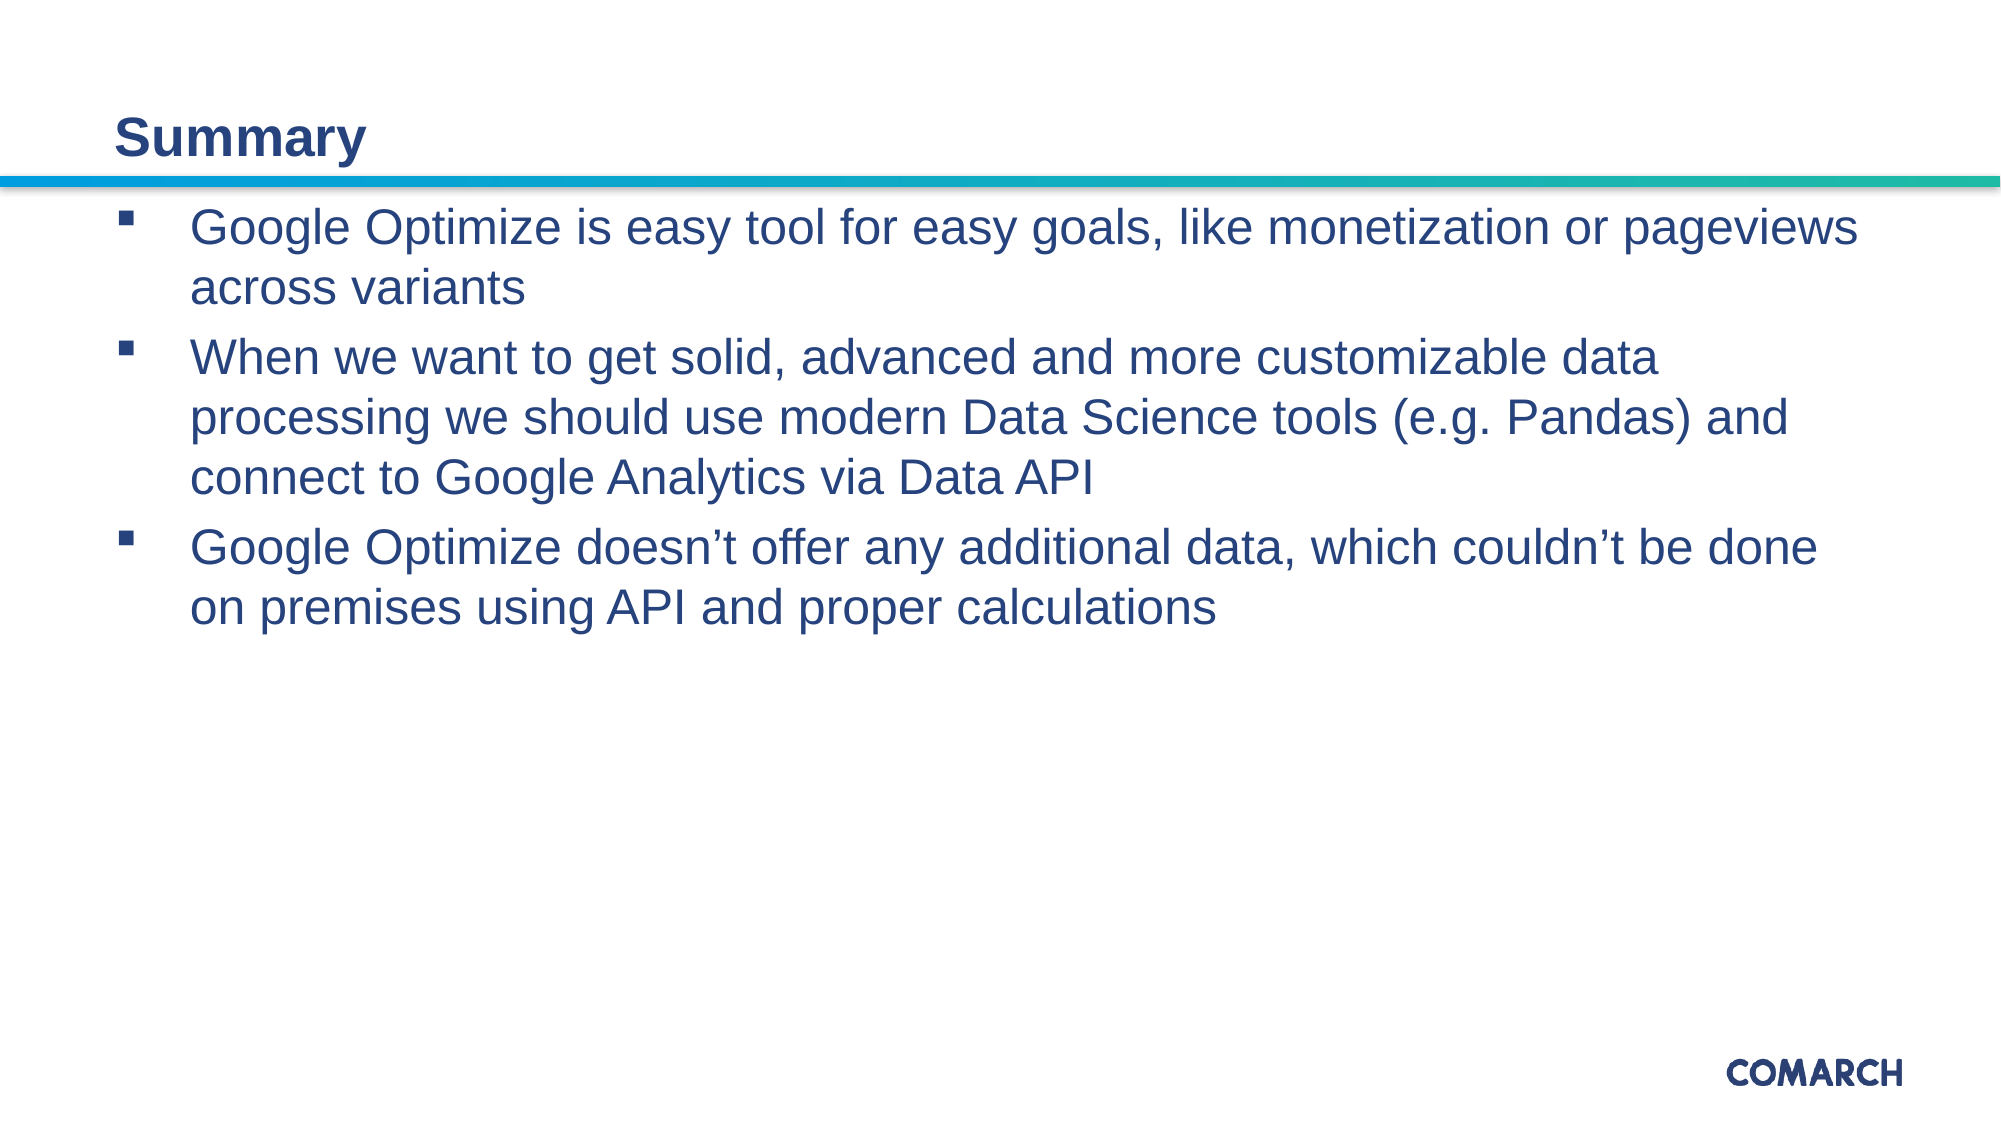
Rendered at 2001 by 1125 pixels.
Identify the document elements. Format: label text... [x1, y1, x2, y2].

picture [1726, 1058, 1902, 1086]
list Google Optimize is easy tool for easy goals, like monetization or pageviews across variants When we want to get solid, advanced and more customizable data processing we should use modern Data Science tools (e.g. Pandas) and connect to Google Analytics via Data API Google Optimize doesn’t offer any additional data, which couldn’t be done on premises using API and proper calculations [99, 186, 1902, 1043]
title Summary [99, 25, 1900, 176]
